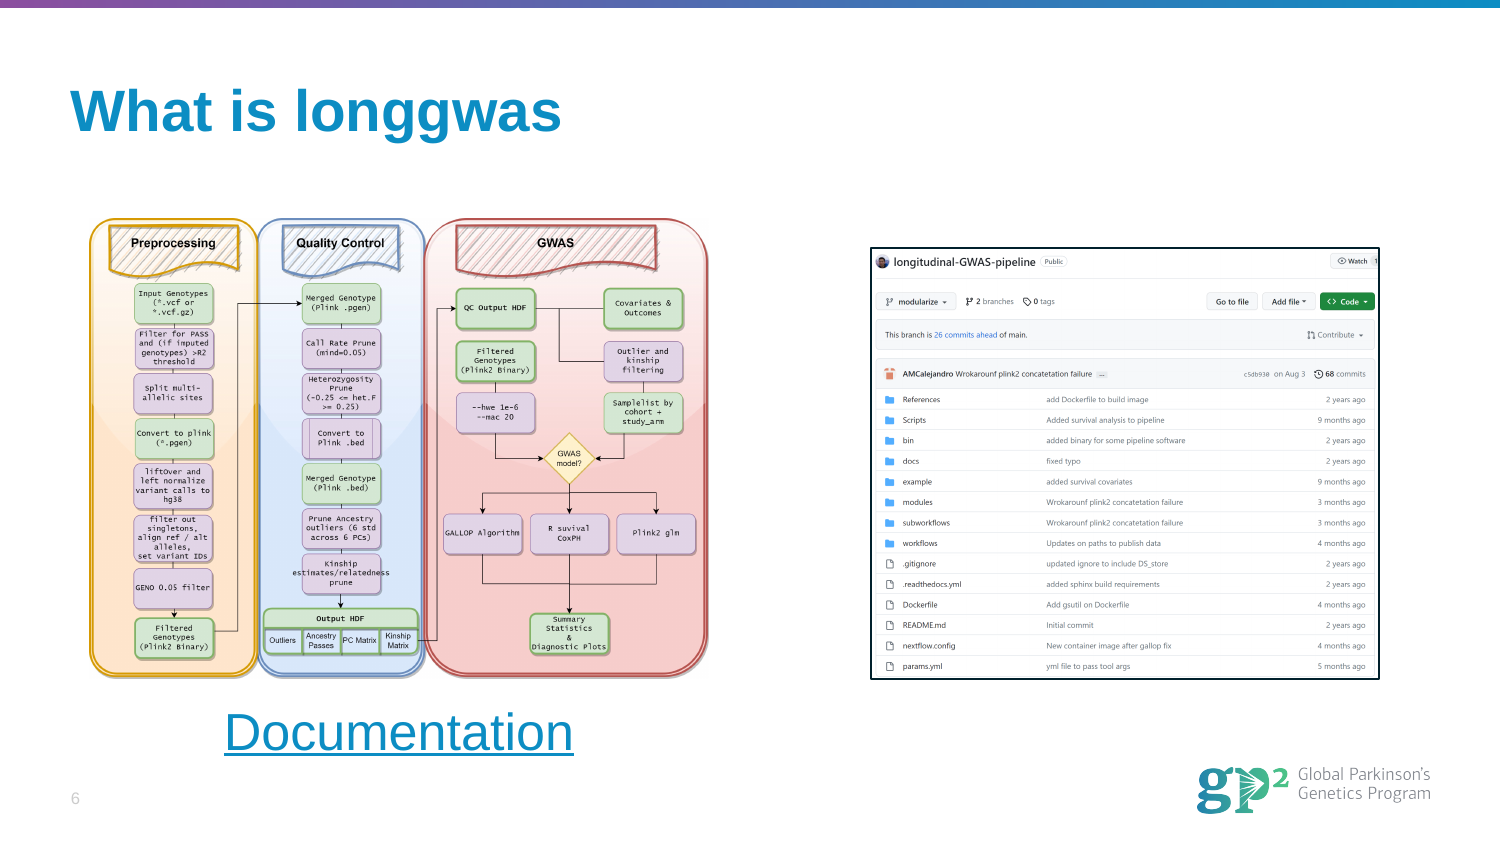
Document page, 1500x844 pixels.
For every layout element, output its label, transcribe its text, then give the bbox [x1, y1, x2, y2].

list Documentation [70, 688, 728, 747]
slide_number ‹#› [70, 768, 161, 827]
title What is longgwas [70, 72, 1430, 167]
picture [89, 218, 709, 679]
picture [871, 248, 1379, 679]
picture [1197, 767, 1430, 814]
